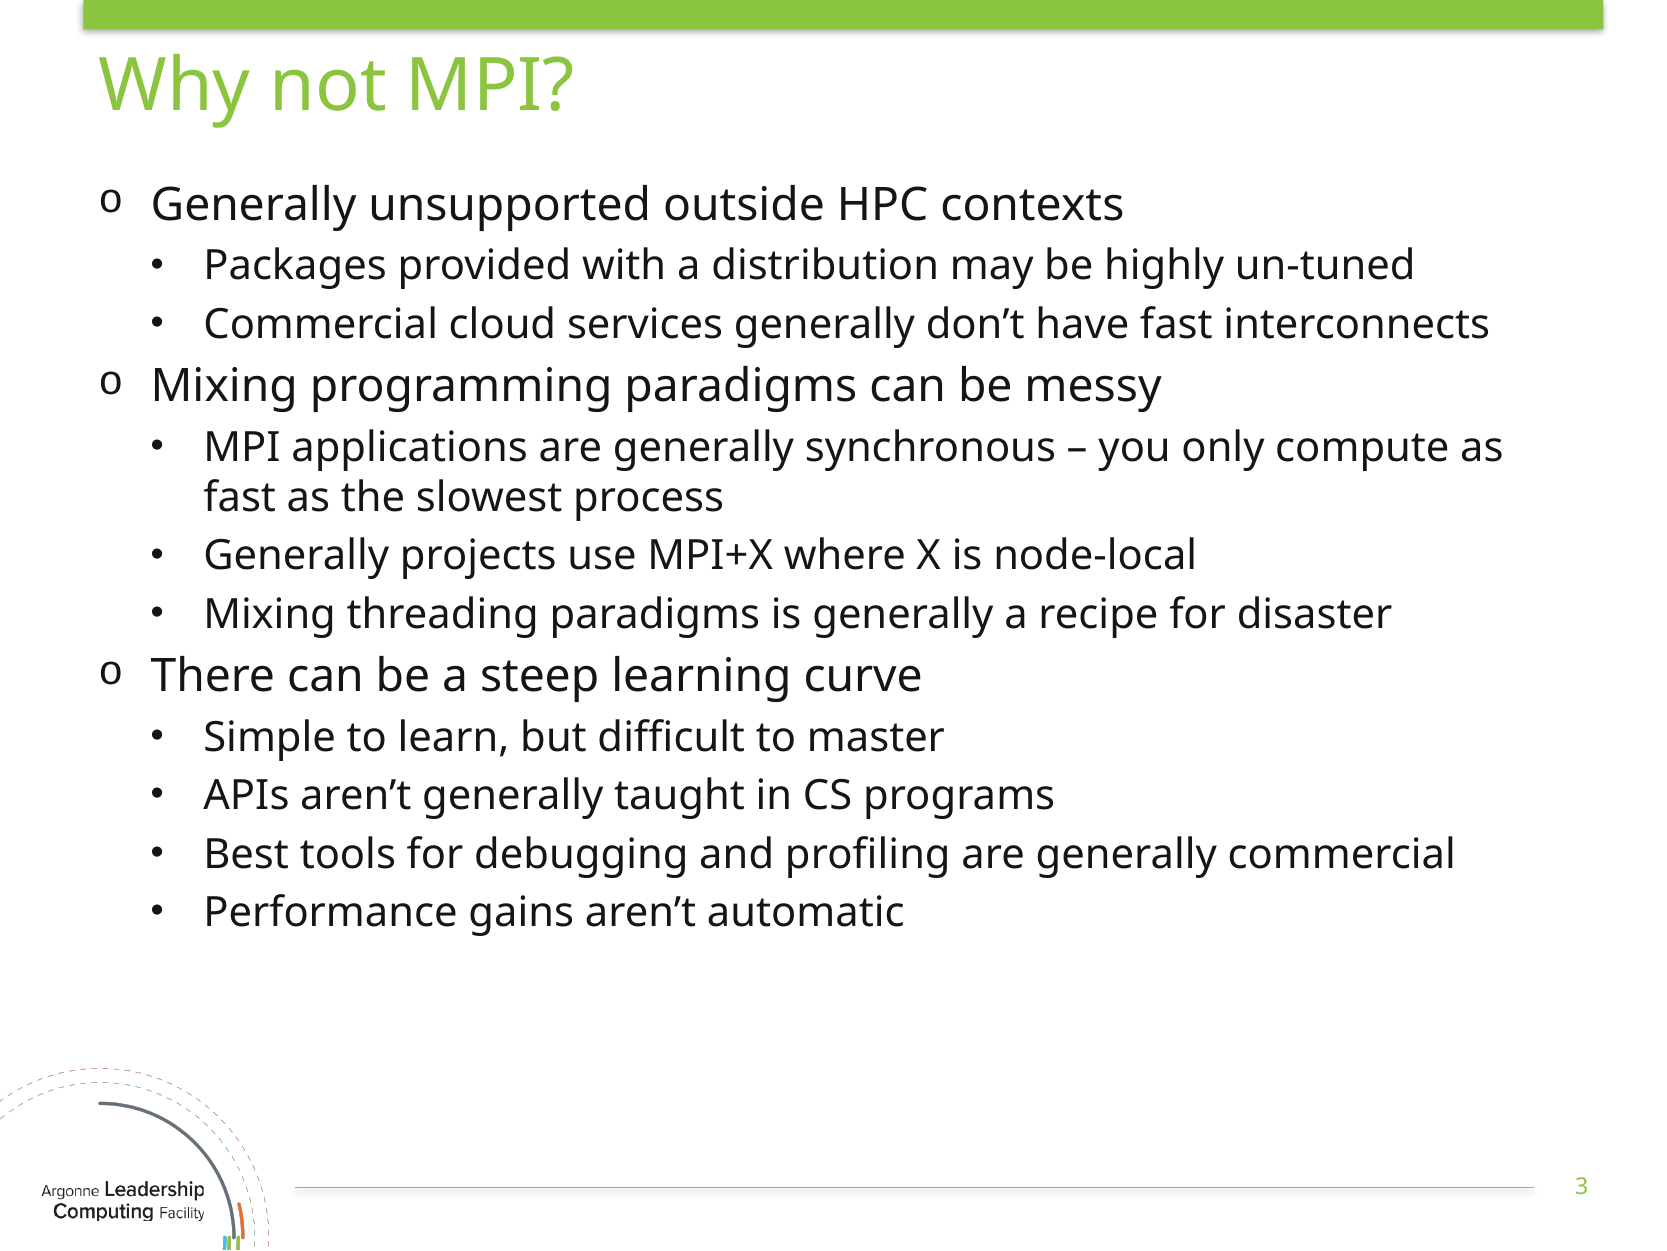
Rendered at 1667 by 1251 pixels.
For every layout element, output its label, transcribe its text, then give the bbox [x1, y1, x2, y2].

slide_number 3 [1214, 1153, 1604, 1221]
list Generally unsupported outside HPC contexts Packages provided with a distribution may be highly un-tuned Commercial cloud services generally don’t have fast interconnects Mixing programming paradigms can be messy MPI applications are generally synchronous – you only compute as fast as the slowest process Generally projects use MPI+X where X is node-local Mixing threading paradigms is generally a recipe for disaster There can be a steep learning curve Simple to learn, but difficult to master APIs aren’t generally taught in CS programs Best tools for debugging and profiling are generally commercial Performance gains aren’t automatic [83, 166, 1584, 1007]
picture [0, 1068, 269, 1250]
title Why not MPI? [83, 29, 1584, 162]
